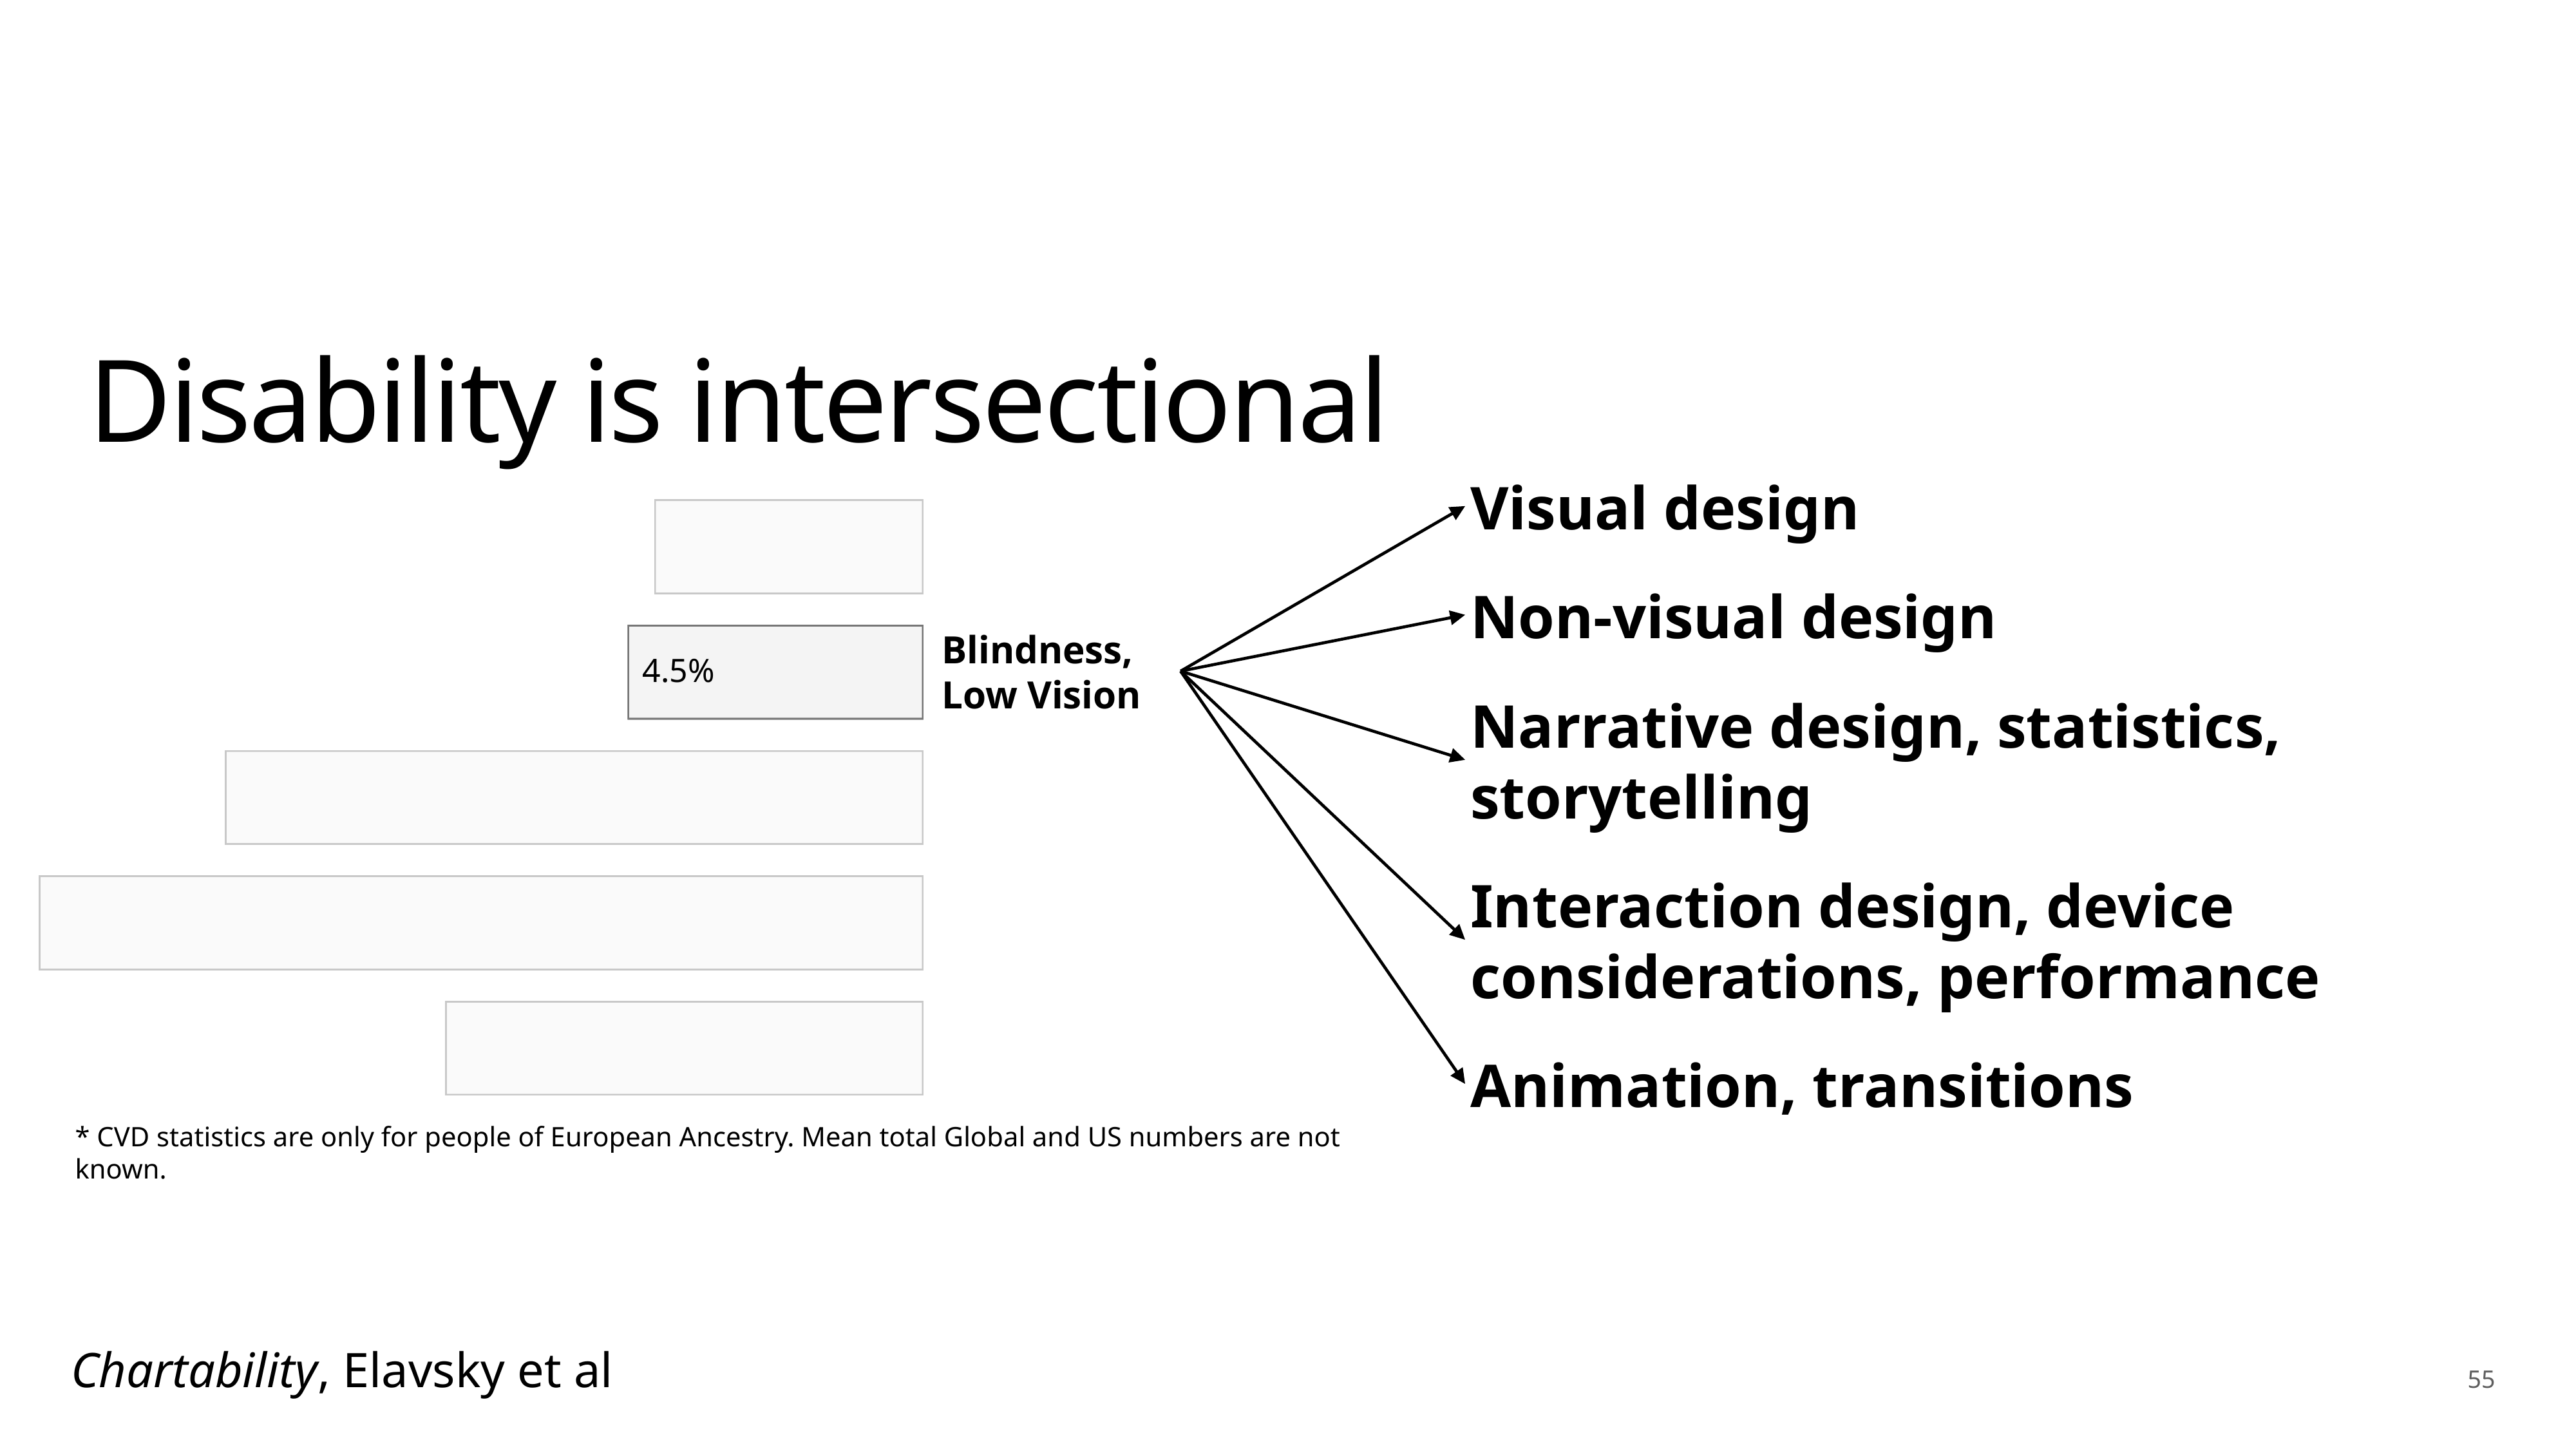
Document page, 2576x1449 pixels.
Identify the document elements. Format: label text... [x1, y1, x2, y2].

text_box Animation, transitions [1464, 1043, 2150, 1125]
text_box Chartability, Elavsky et al [61, 1334, 1042, 1403]
text_box * CVD statistics are only for people of European Ancestry. Mean total Global and US numbers are not known. [70, 1114, 1426, 1190]
text_box Interaction design, device considerations, performance [1466, 863, 2506, 1016]
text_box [1180, 670, 1466, 1084]
text_box [32, 733, 987, 1146]
text_box Non-visual design [1466, 574, 2150, 656]
text_box Narrative design, statistics, storytelling [1466, 683, 2506, 837]
text_box Visual design [1464, 465, 2150, 547]
picture [39, 499, 923, 1095]
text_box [1180, 506, 1466, 614]
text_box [1180, 614, 1466, 670]
title Disability is intersectional [82, 213, 2507, 470]
text_box Blindness, Low Vision [936, 620, 1180, 722]
slide_number 55 [2448, 551, 2515, 1403]
text_box [555, 469, 963, 607]
